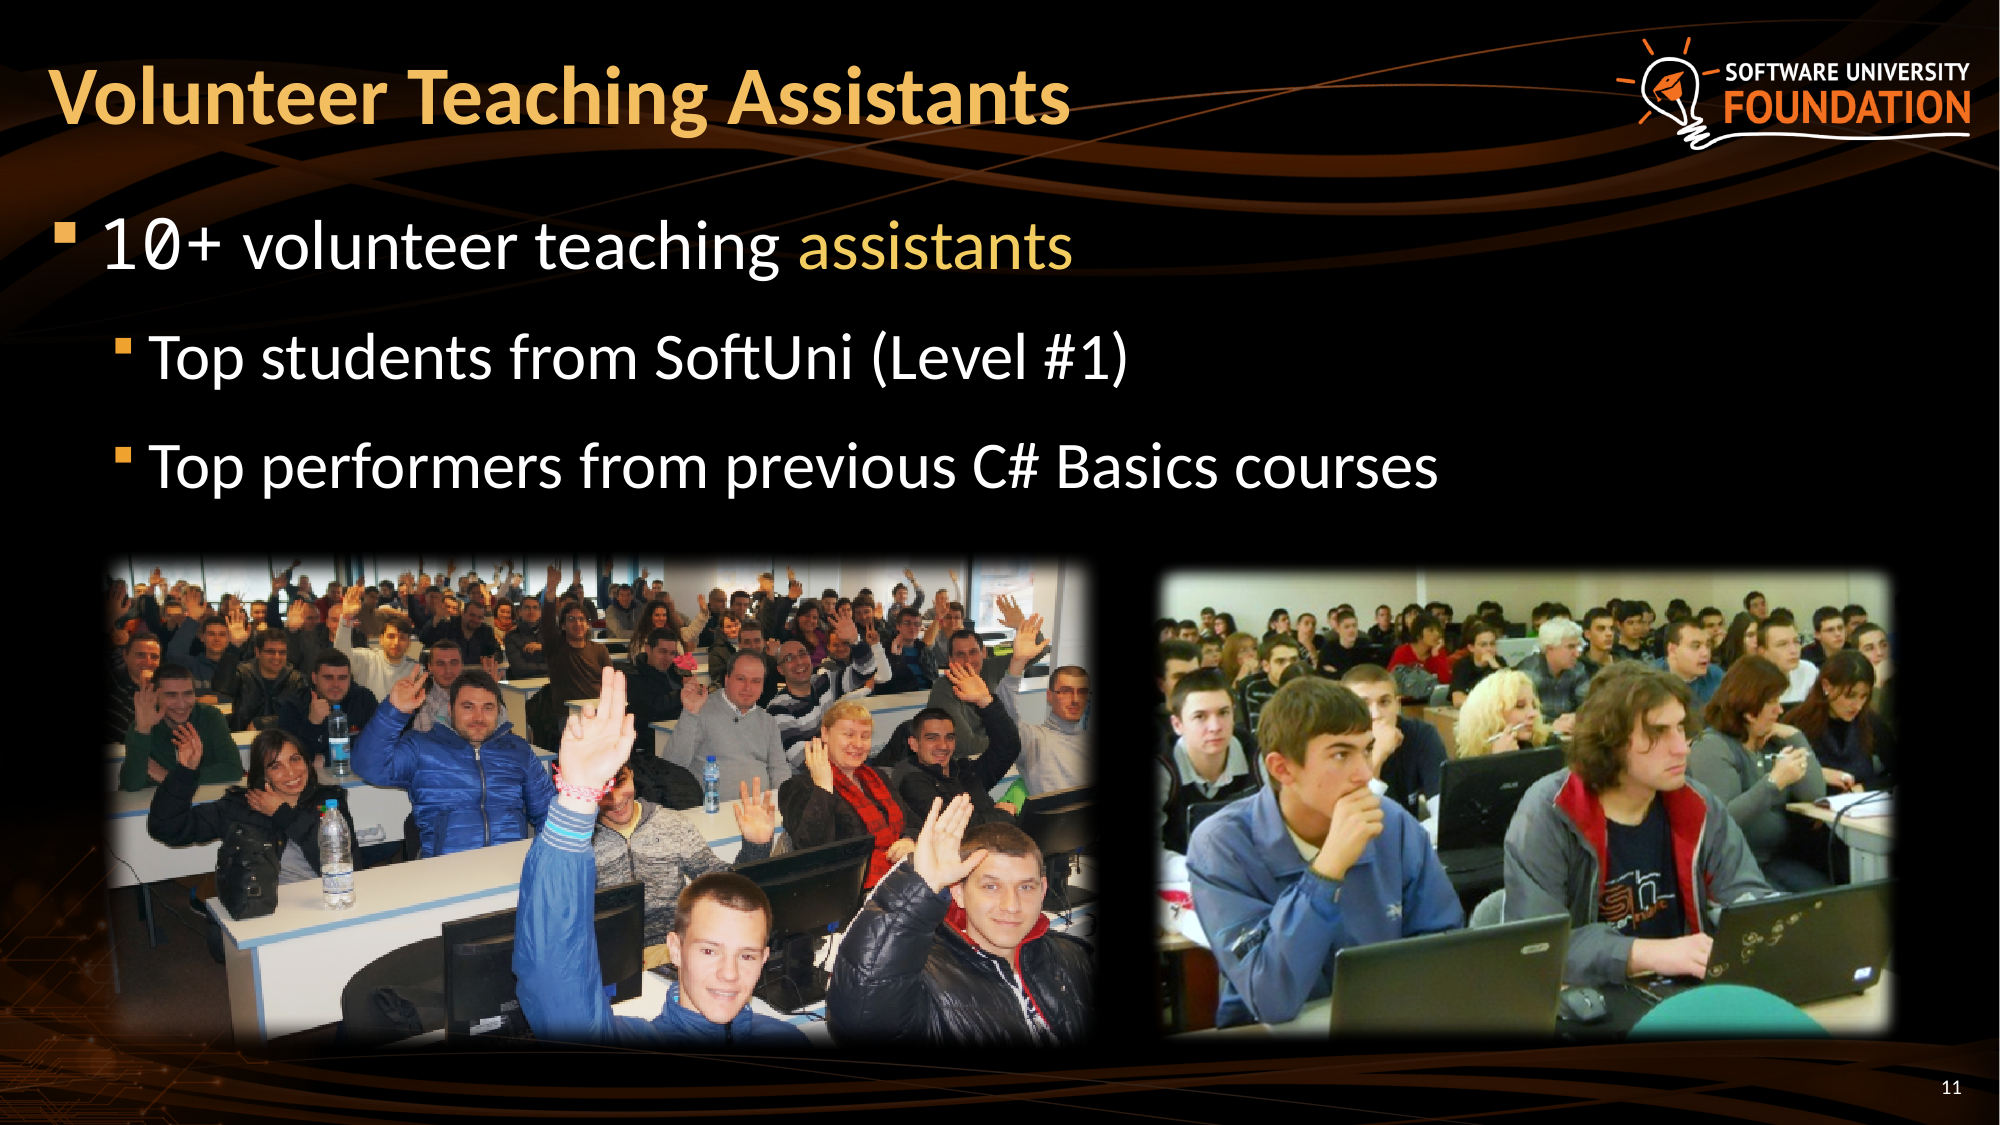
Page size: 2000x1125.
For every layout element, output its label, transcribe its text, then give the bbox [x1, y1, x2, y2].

picture [0, 0, 2000, 1125]
list 10+ volunteer teaching assistants Top students from SoftUni (Level #1) Top performers from previous C# Basics courses [31, 188, 1968, 1103]
title Volunteer Teaching Assistants [30, 6, 1602, 189]
